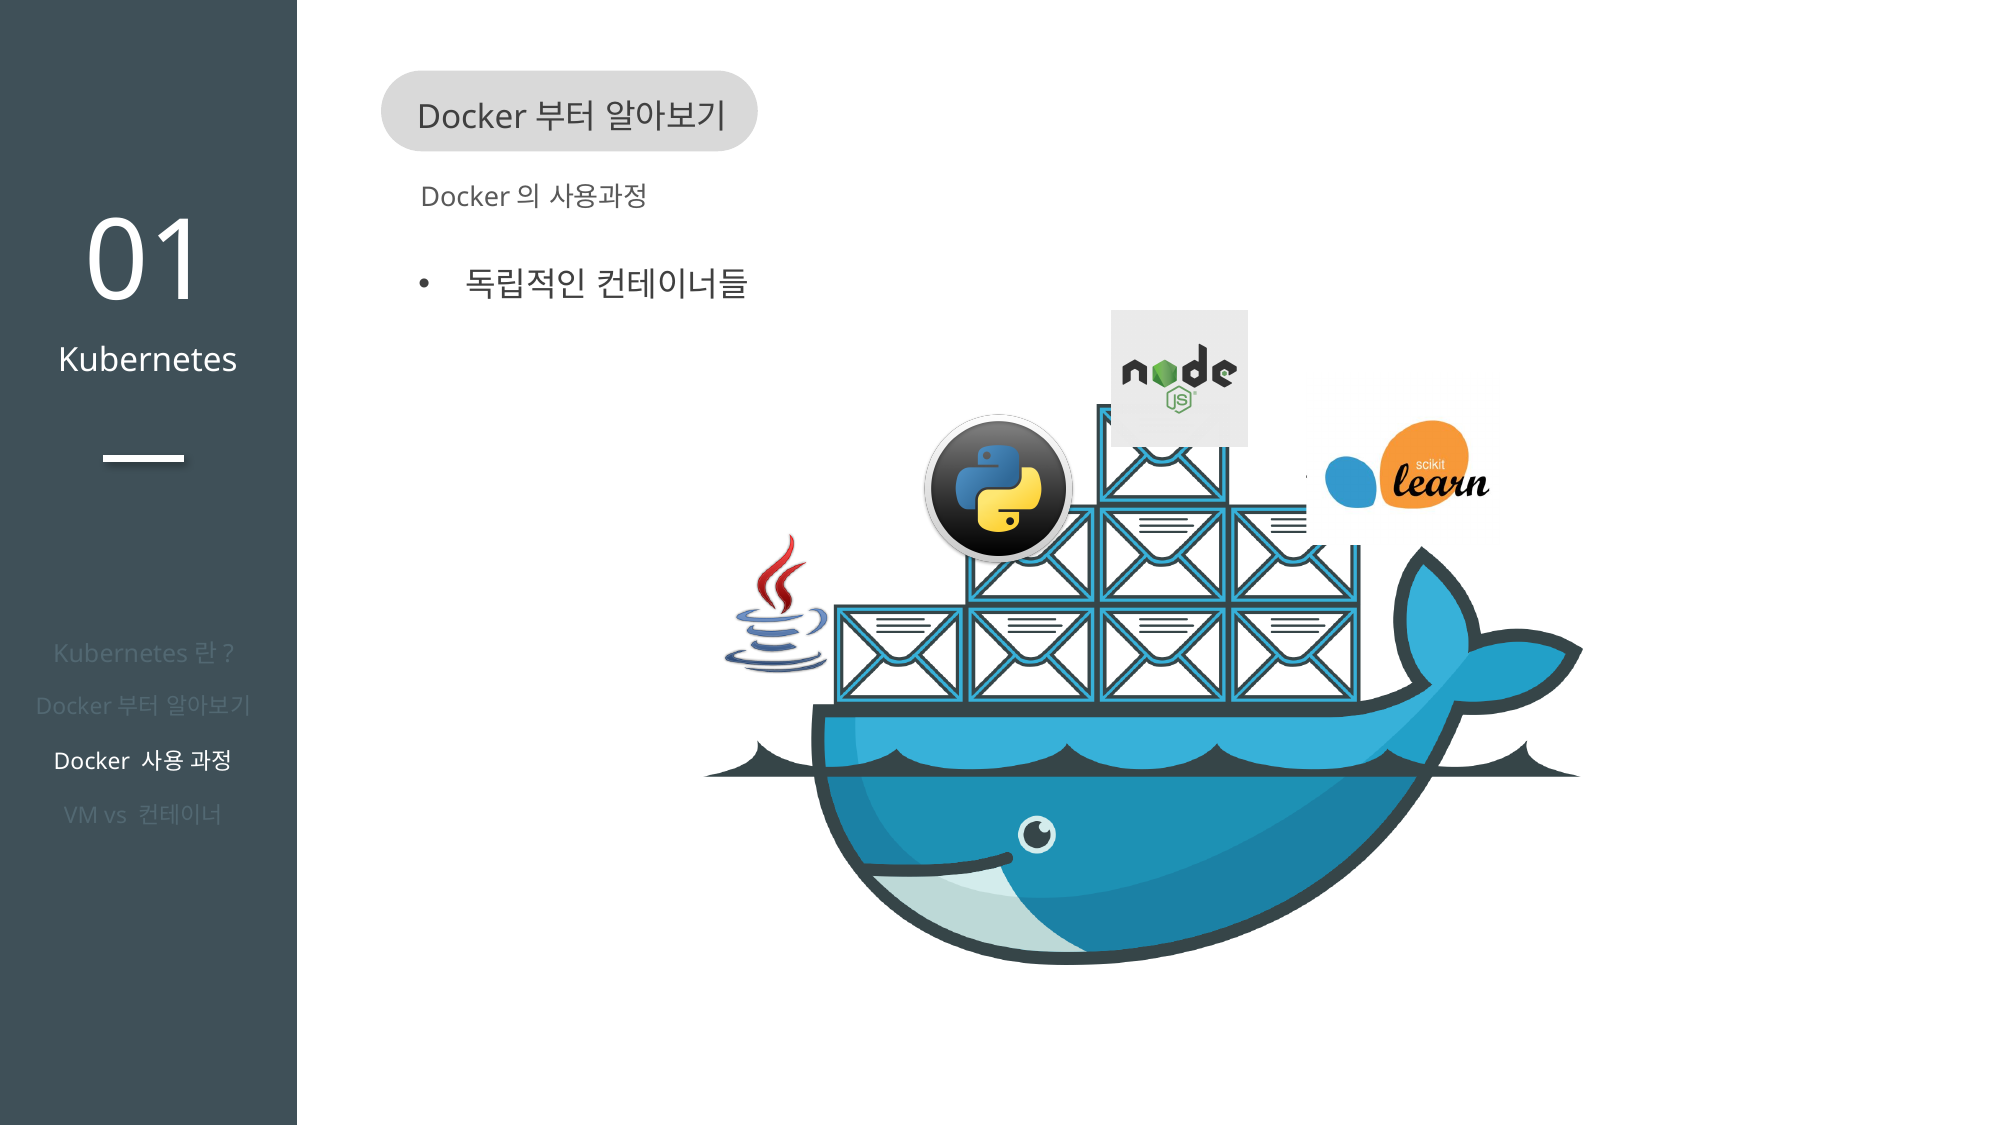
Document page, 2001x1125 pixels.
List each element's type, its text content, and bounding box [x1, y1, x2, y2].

text_box Docker부터 알아보기 [402, 87, 743, 143]
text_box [47, 179, 249, 459]
text_box 독립적인 컨테이너들 [403, 255, 764, 311]
text_box [379, 69, 759, 153]
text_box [17, 629, 270, 837]
text_box Docker의 사용과정 [405, 172, 664, 220]
text_box [0, 0, 298, 1125]
picture [703, 310, 1583, 965]
